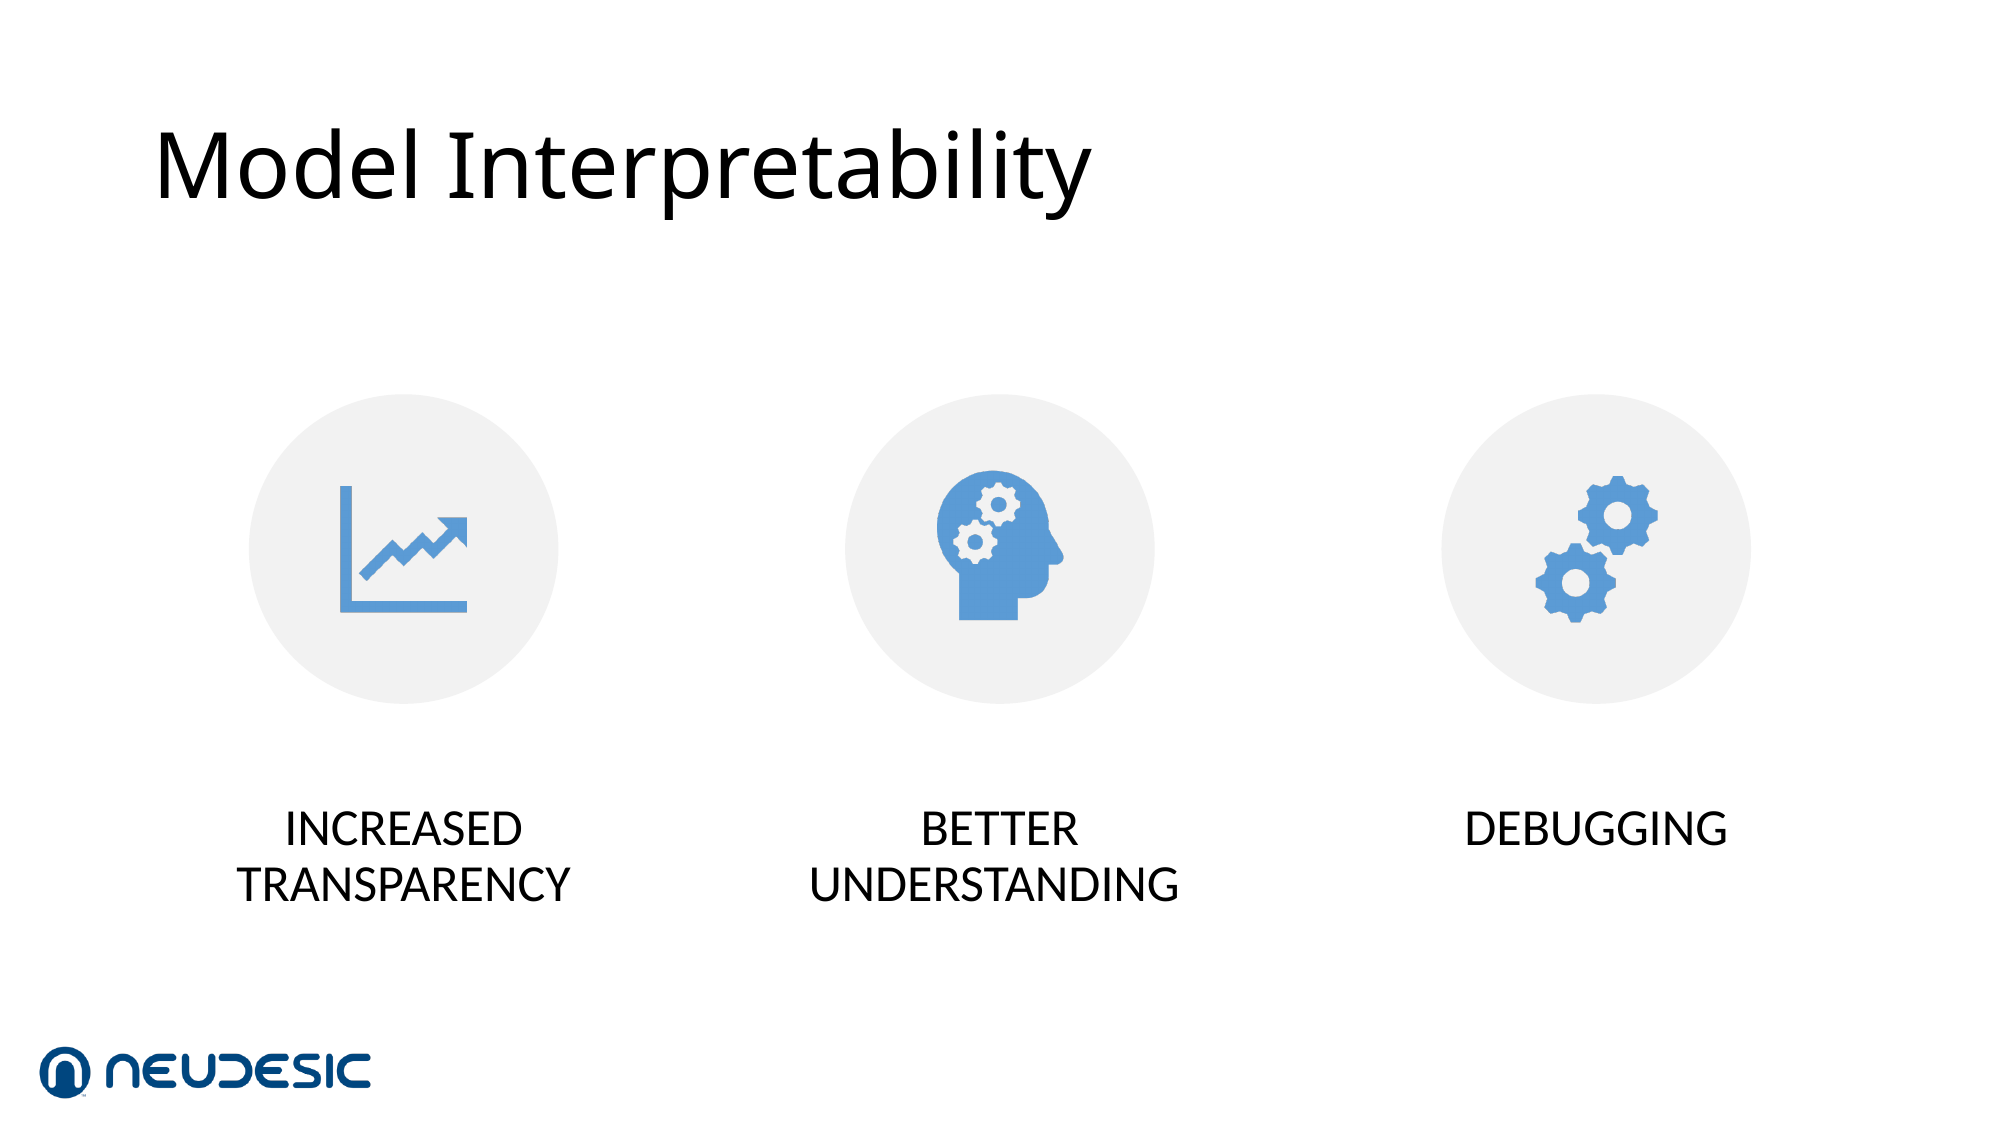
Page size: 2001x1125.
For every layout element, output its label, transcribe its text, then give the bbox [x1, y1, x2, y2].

picture [32, 1045, 377, 1099]
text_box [137, 299, 1863, 1014]
title Model Interpretability [137, 59, 1863, 278]
